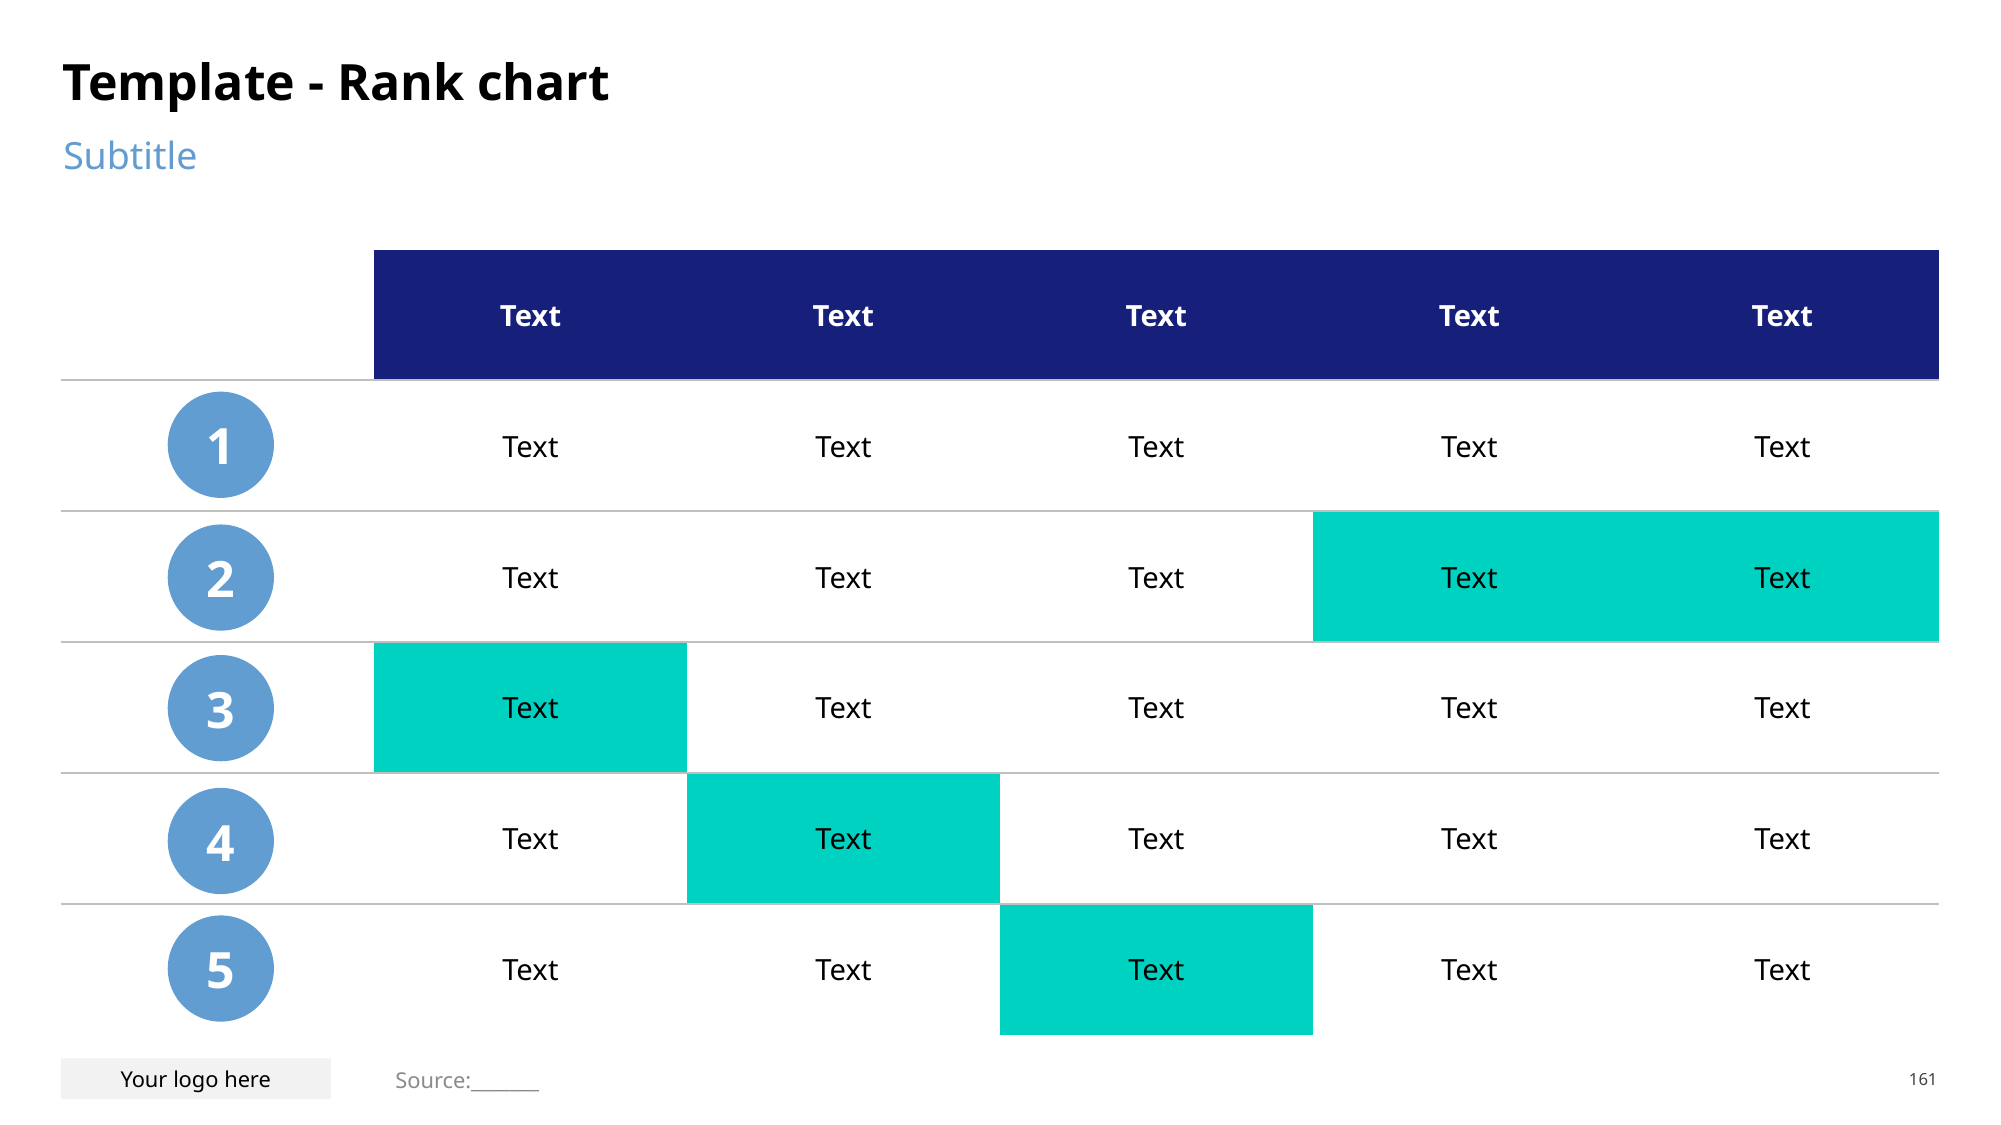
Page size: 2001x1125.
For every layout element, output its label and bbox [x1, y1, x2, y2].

table_cell [61, 774, 1939, 903]
list [63, 143, 1937, 227]
table_cell [61, 905, 1939, 1035]
text_box [166, 523, 275, 632]
title [63, 62, 1937, 143]
table_cell [61, 381, 1939, 510]
footer [380, 1059, 1340, 1100]
text_box [166, 654, 275, 763]
text_box [166, 390, 275, 499]
text_box [166, 914, 275, 1023]
table_cell [61, 643, 1939, 772]
text_box [166, 786, 275, 896]
table_cell [61, 512, 1939, 641]
table_header [61, 250, 1939, 379]
